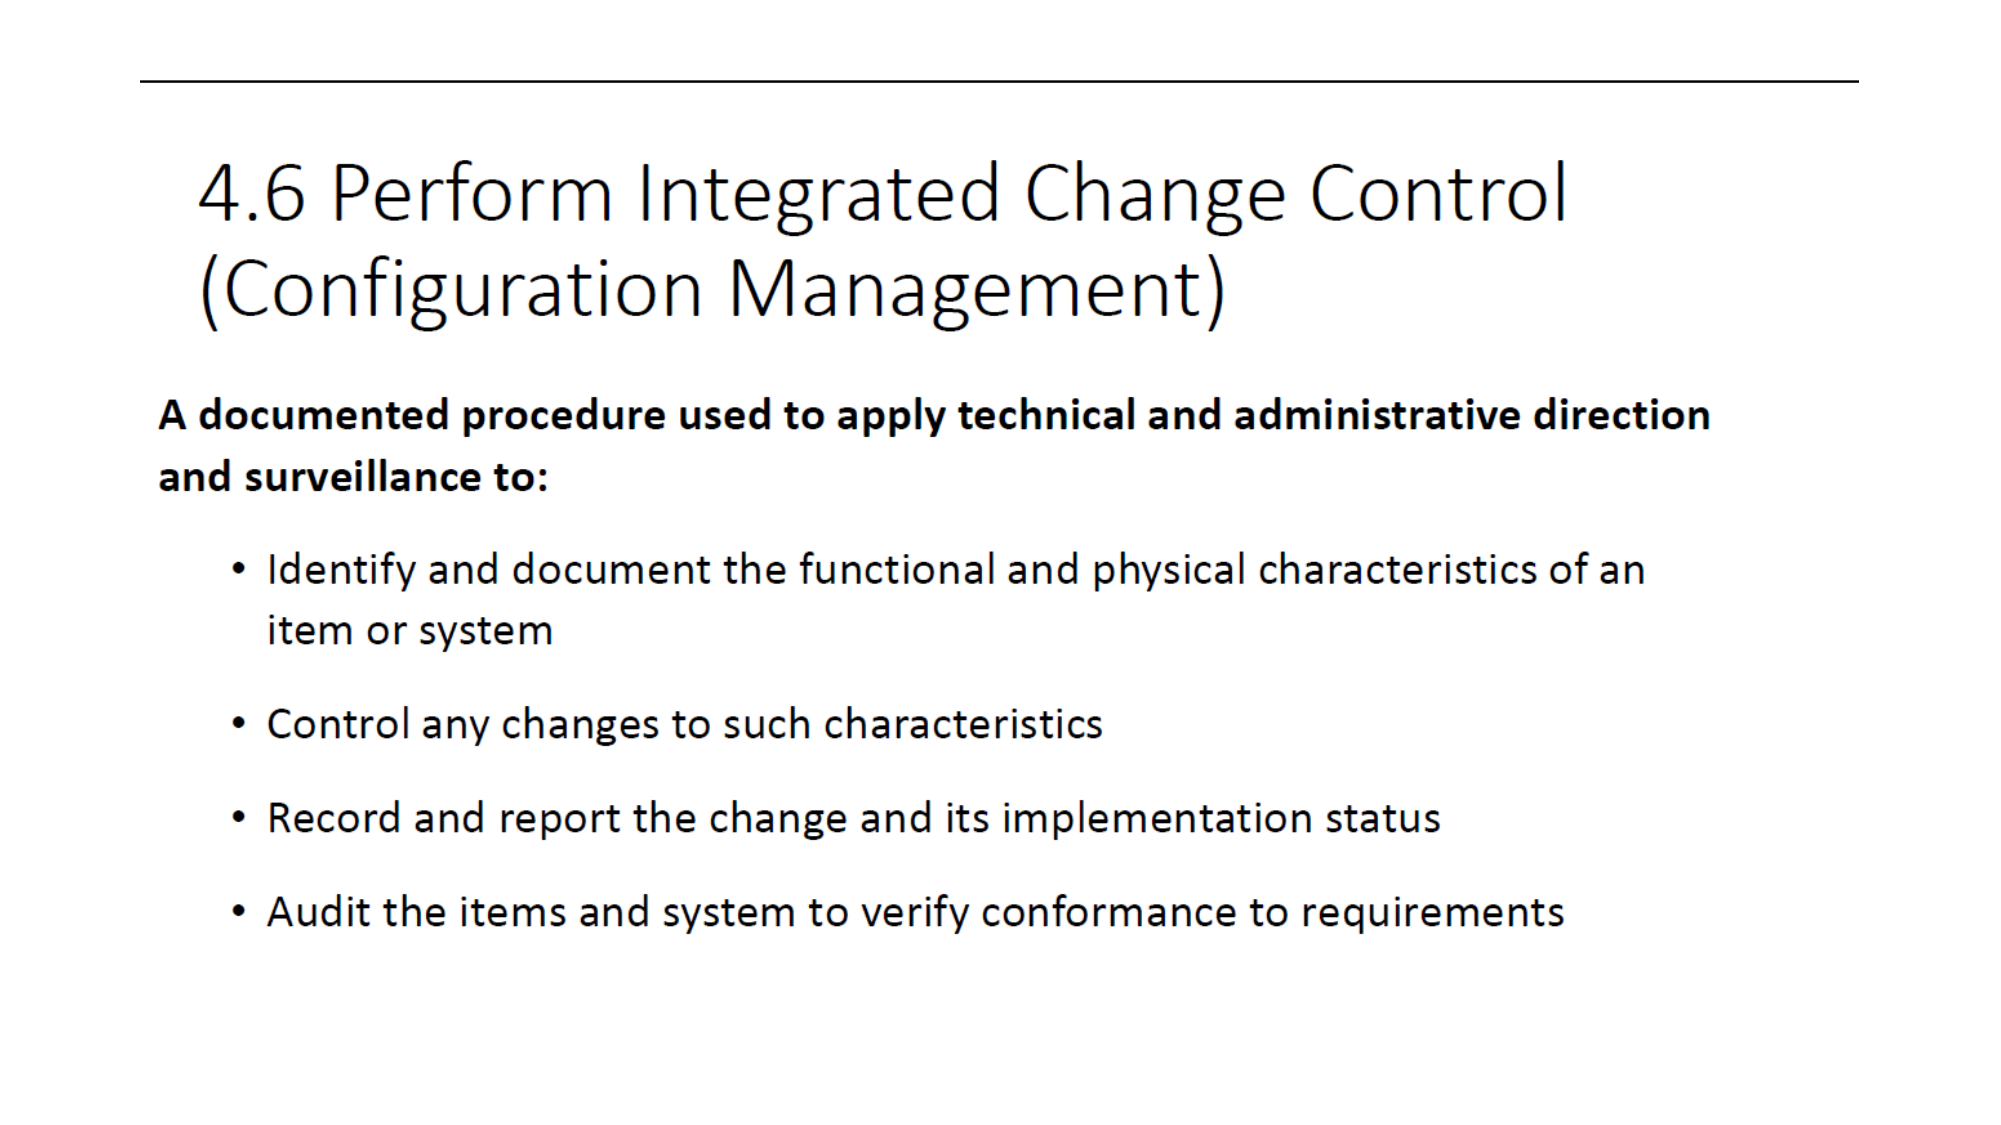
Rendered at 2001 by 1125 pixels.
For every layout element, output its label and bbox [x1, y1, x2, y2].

list [140, 74, 1860, 1051]
